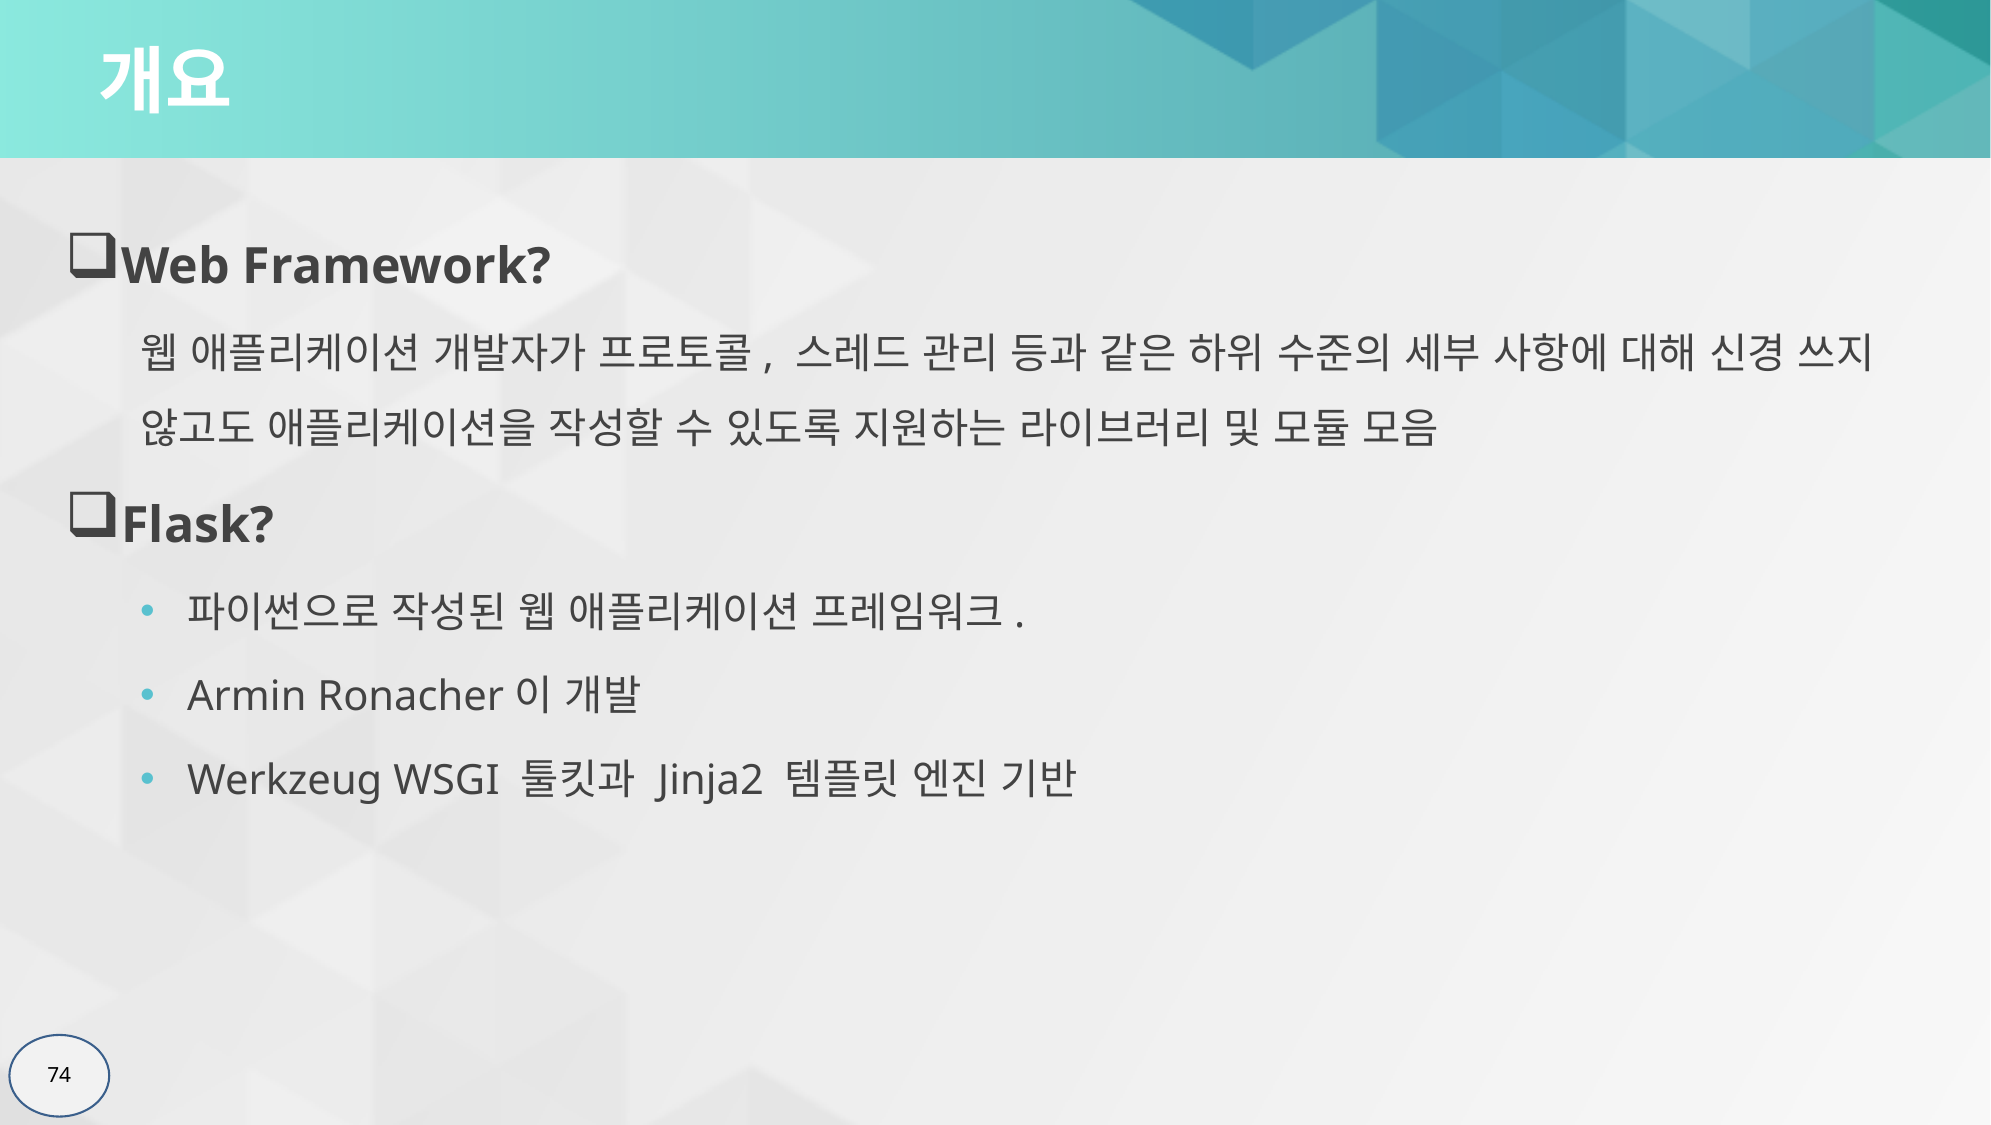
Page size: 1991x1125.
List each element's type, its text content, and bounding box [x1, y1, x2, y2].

title 개요 [83, 0, 1681, 158]
list Web Framework? 웹 애플리케이션 개발자가 프로토콜, 스레드 관리 등과 같은 하위 수준의 세부 사항에 대해 신경 쓰지 않고도 애플리케이션을 작성할 수 있도록 지원하는 라이브러리 및 모듈 모음 Flask? 파이썬으로 작성된 웹 애플리케이션 프레임워크. Armin Ronacher이 개발 Werkzeug WSGI 툴킷과 Jinja2 템플릿 엔진 기반 [50, 196, 1929, 1079]
picture [0, 0, 1991, 1125]
